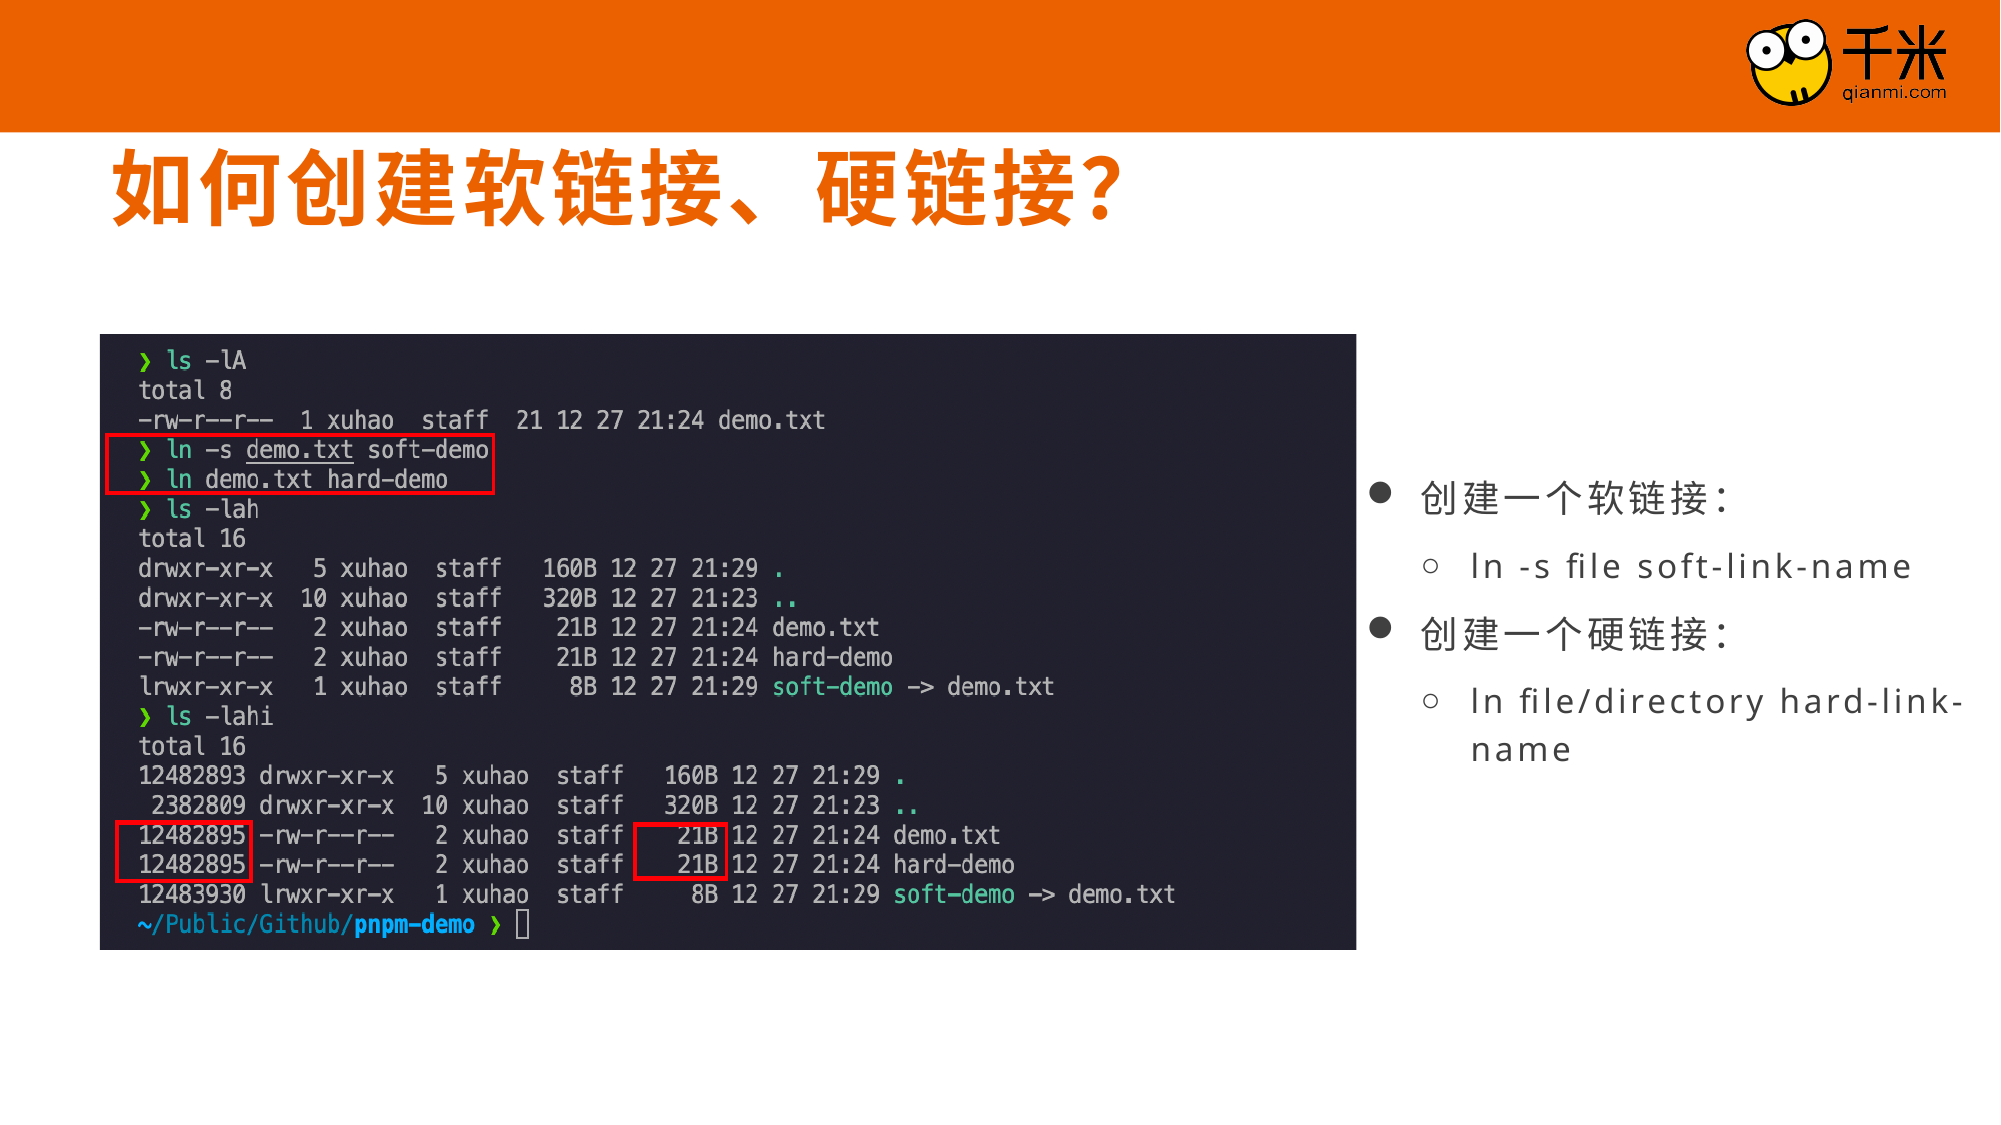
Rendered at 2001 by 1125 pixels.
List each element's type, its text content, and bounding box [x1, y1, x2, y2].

text_box 如何创建软链接、硬链接？ [99, 131, 1900, 267]
text_box 创建一个软链接： ln -s file soft-link-name 创建一个硬链接： ln file/directory hard-link-name [1357, 359, 1981, 875]
picture [99, 334, 1357, 950]
picture [1746, 19, 1946, 106]
